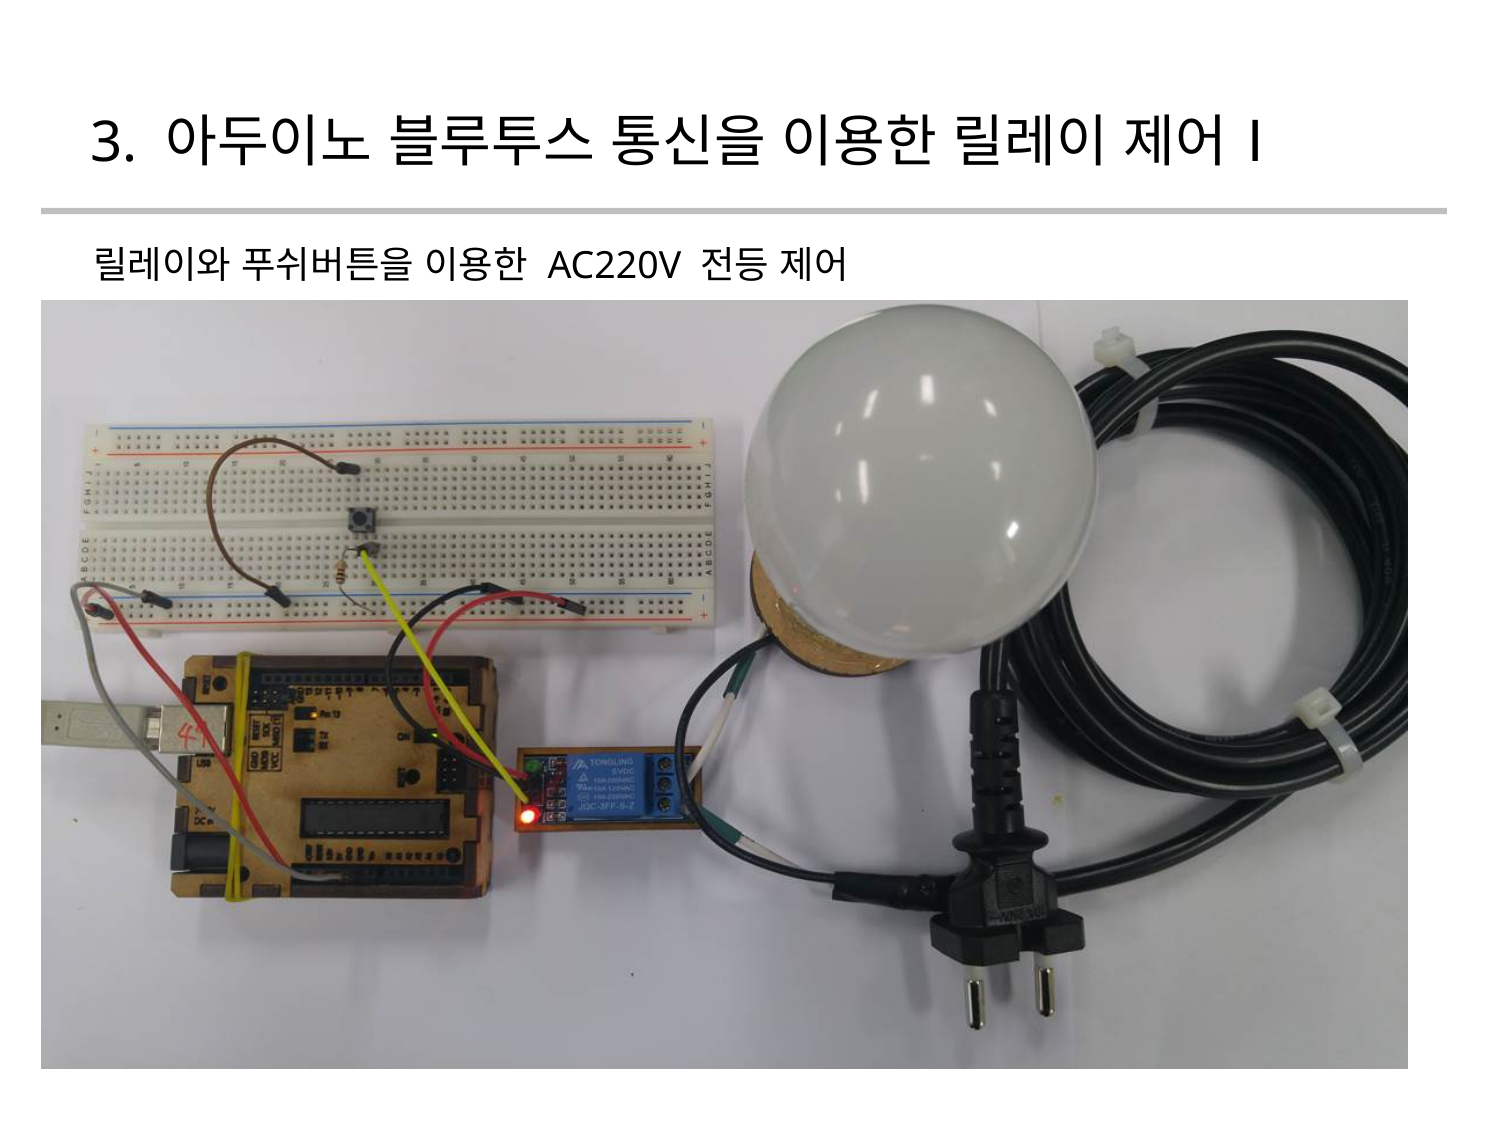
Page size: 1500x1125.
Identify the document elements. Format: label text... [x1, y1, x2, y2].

title 3. 아두이노 블루투스 통신을 이용한 릴레이 제어Ⅰ [75, 45, 1425, 233]
picture [40, 300, 1408, 1069]
text_box 릴레이와 푸쉬버튼을 이용한 AC220V 전등 제어 [78, 233, 864, 293]
